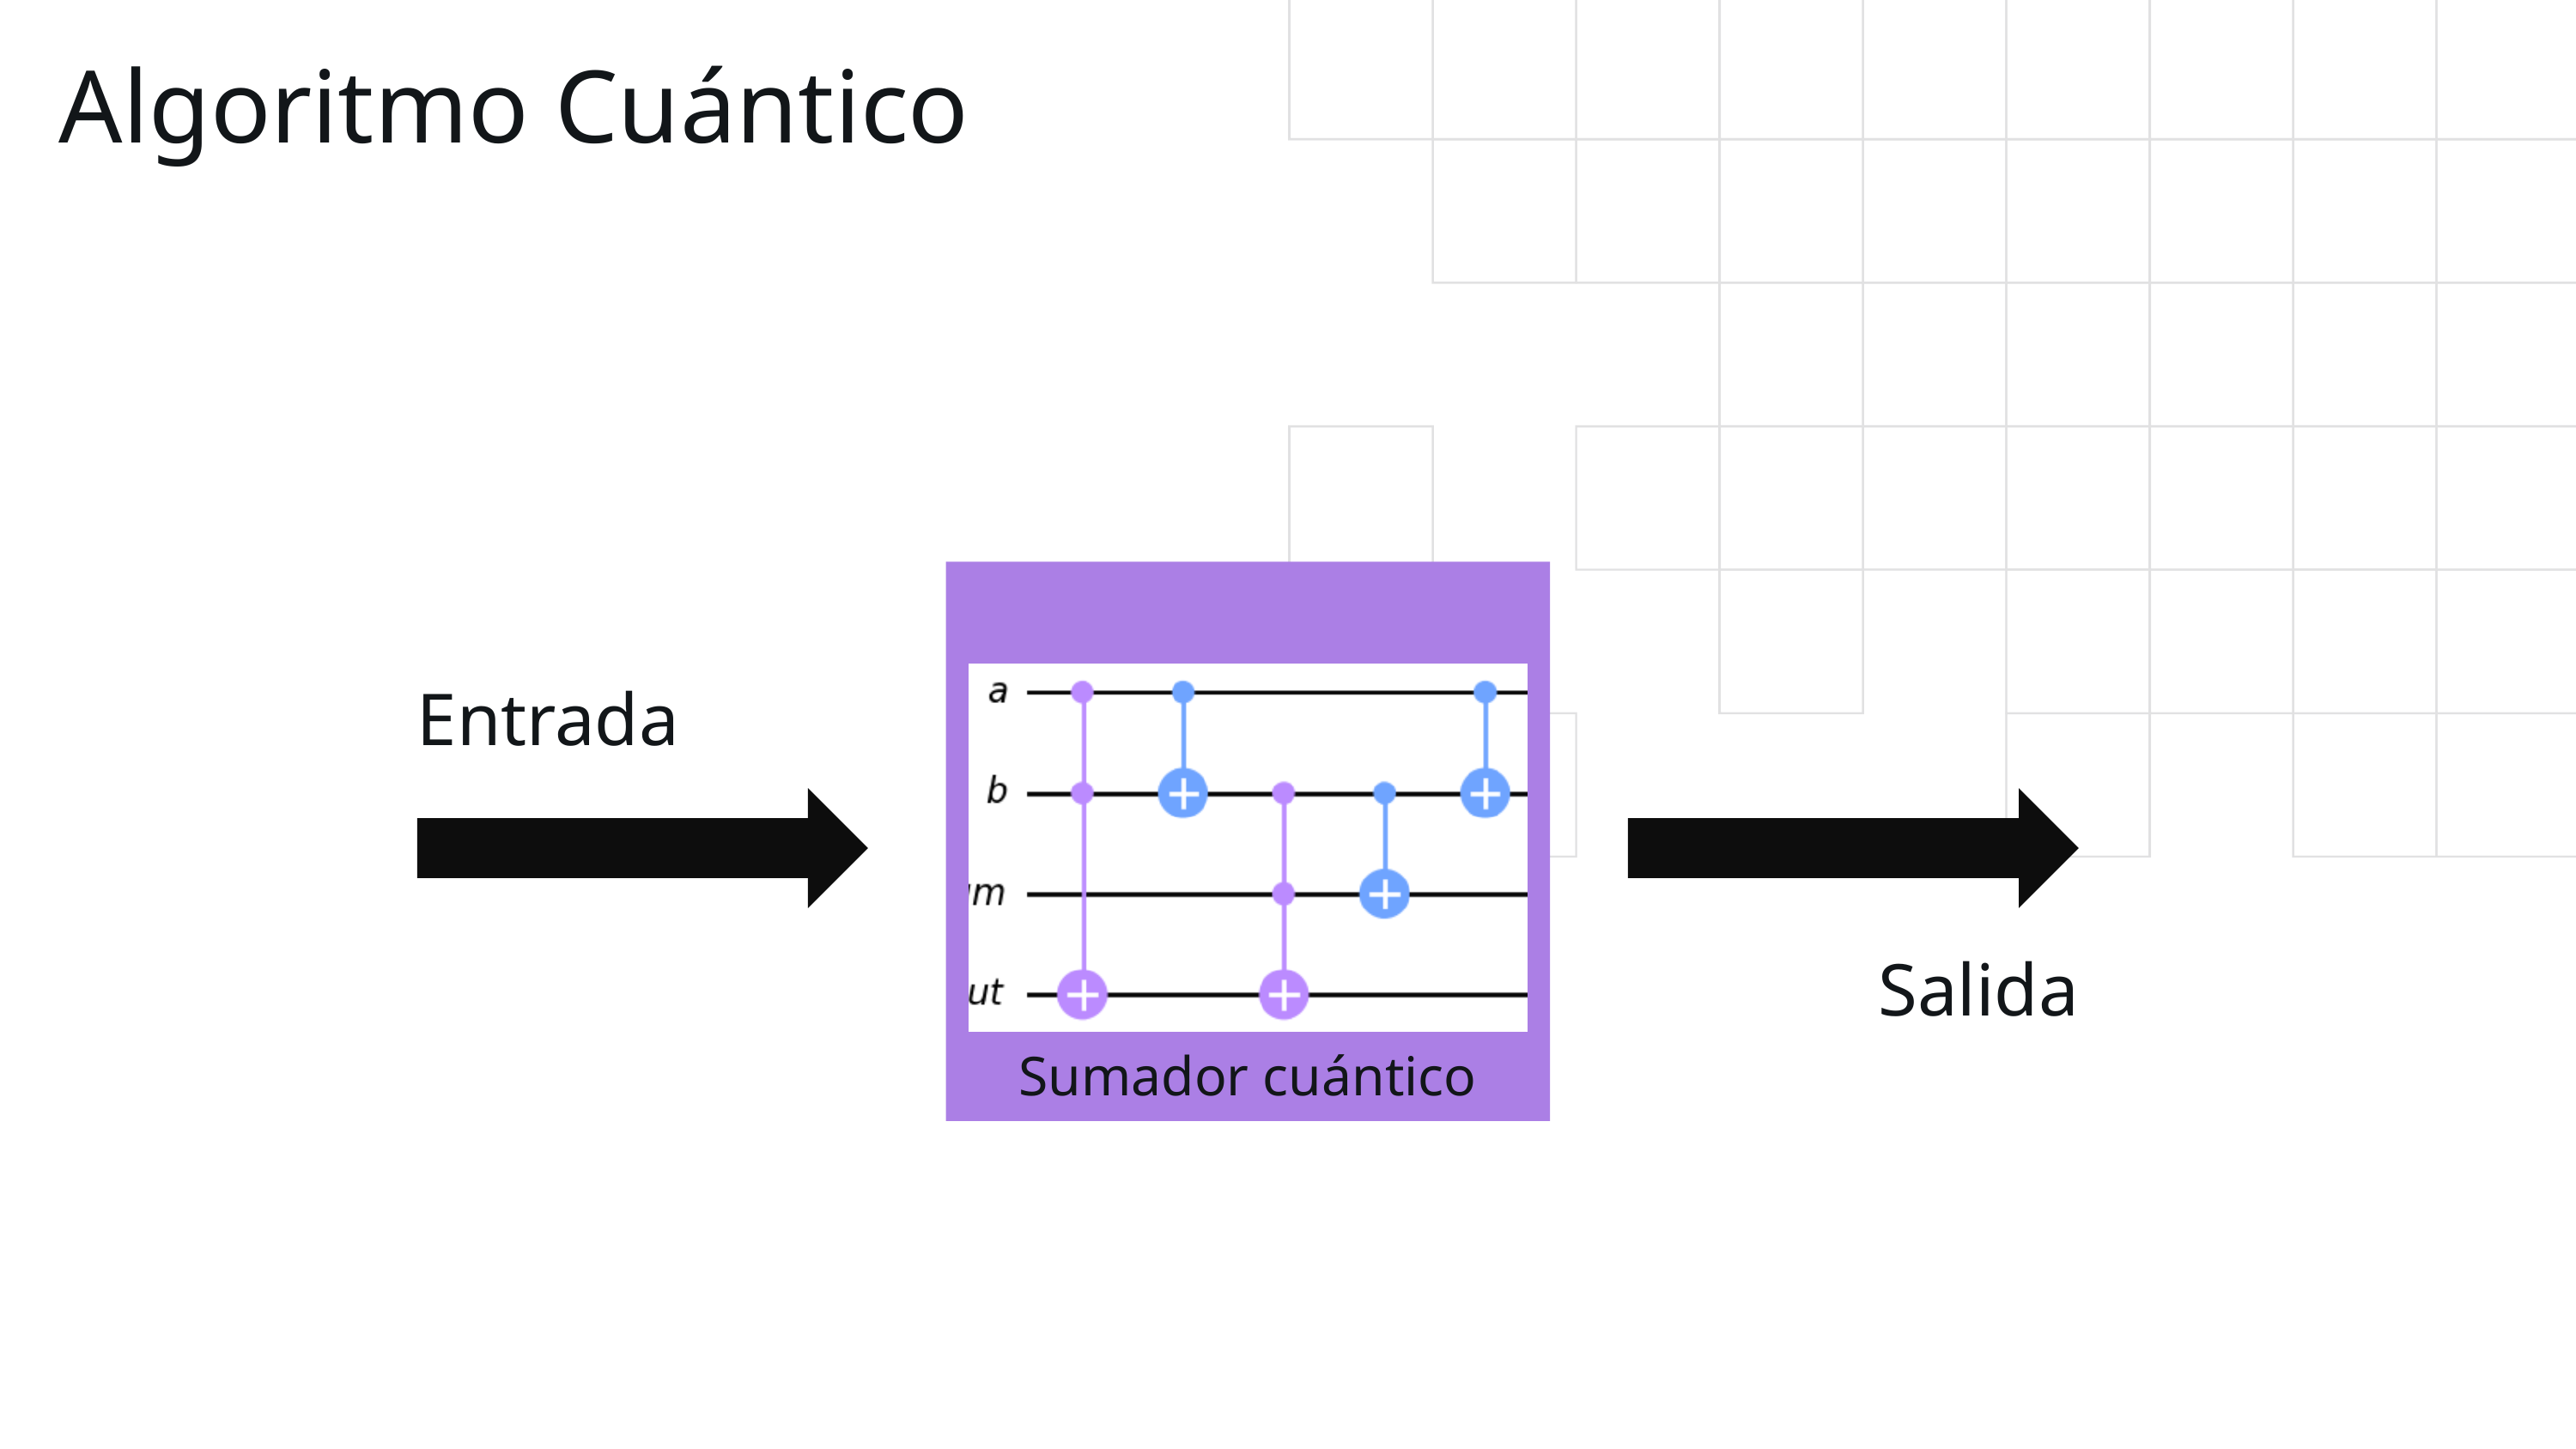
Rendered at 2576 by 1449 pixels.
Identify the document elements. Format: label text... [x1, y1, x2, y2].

text_box Sumador cuántico [945, 1050, 1551, 1170]
text_box Salida [1720, 954, 2079, 1075]
picture [969, 0, 2576, 1032]
text_box Entrada [416, 683, 775, 804]
text_box Algoritmo Cuántico [58, 56, 1287, 283]
text_box [1626, 858, 2071, 911]
text_box [416, 785, 870, 911]
text_box [945, 561, 1551, 1050]
